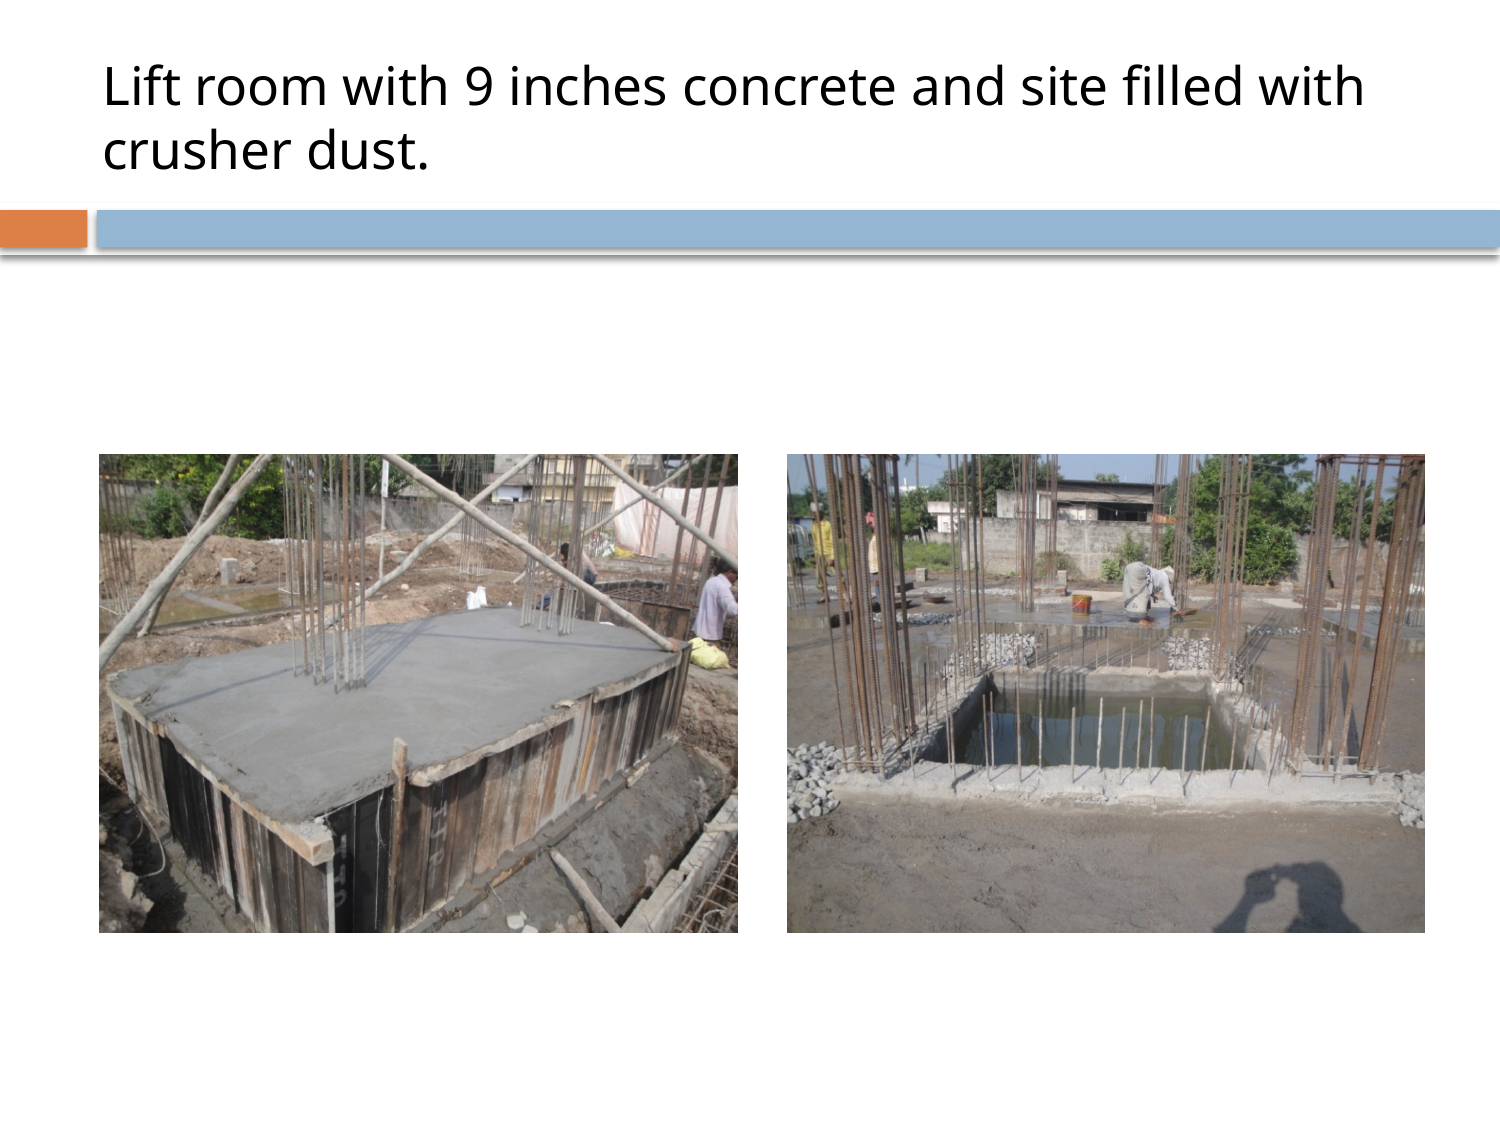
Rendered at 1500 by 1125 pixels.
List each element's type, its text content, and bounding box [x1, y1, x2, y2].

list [787, 454, 1426, 933]
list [99, 454, 738, 933]
title Lift room with 9 inches concrete and site filled with crusher dust. [87, 44, 1425, 188]
